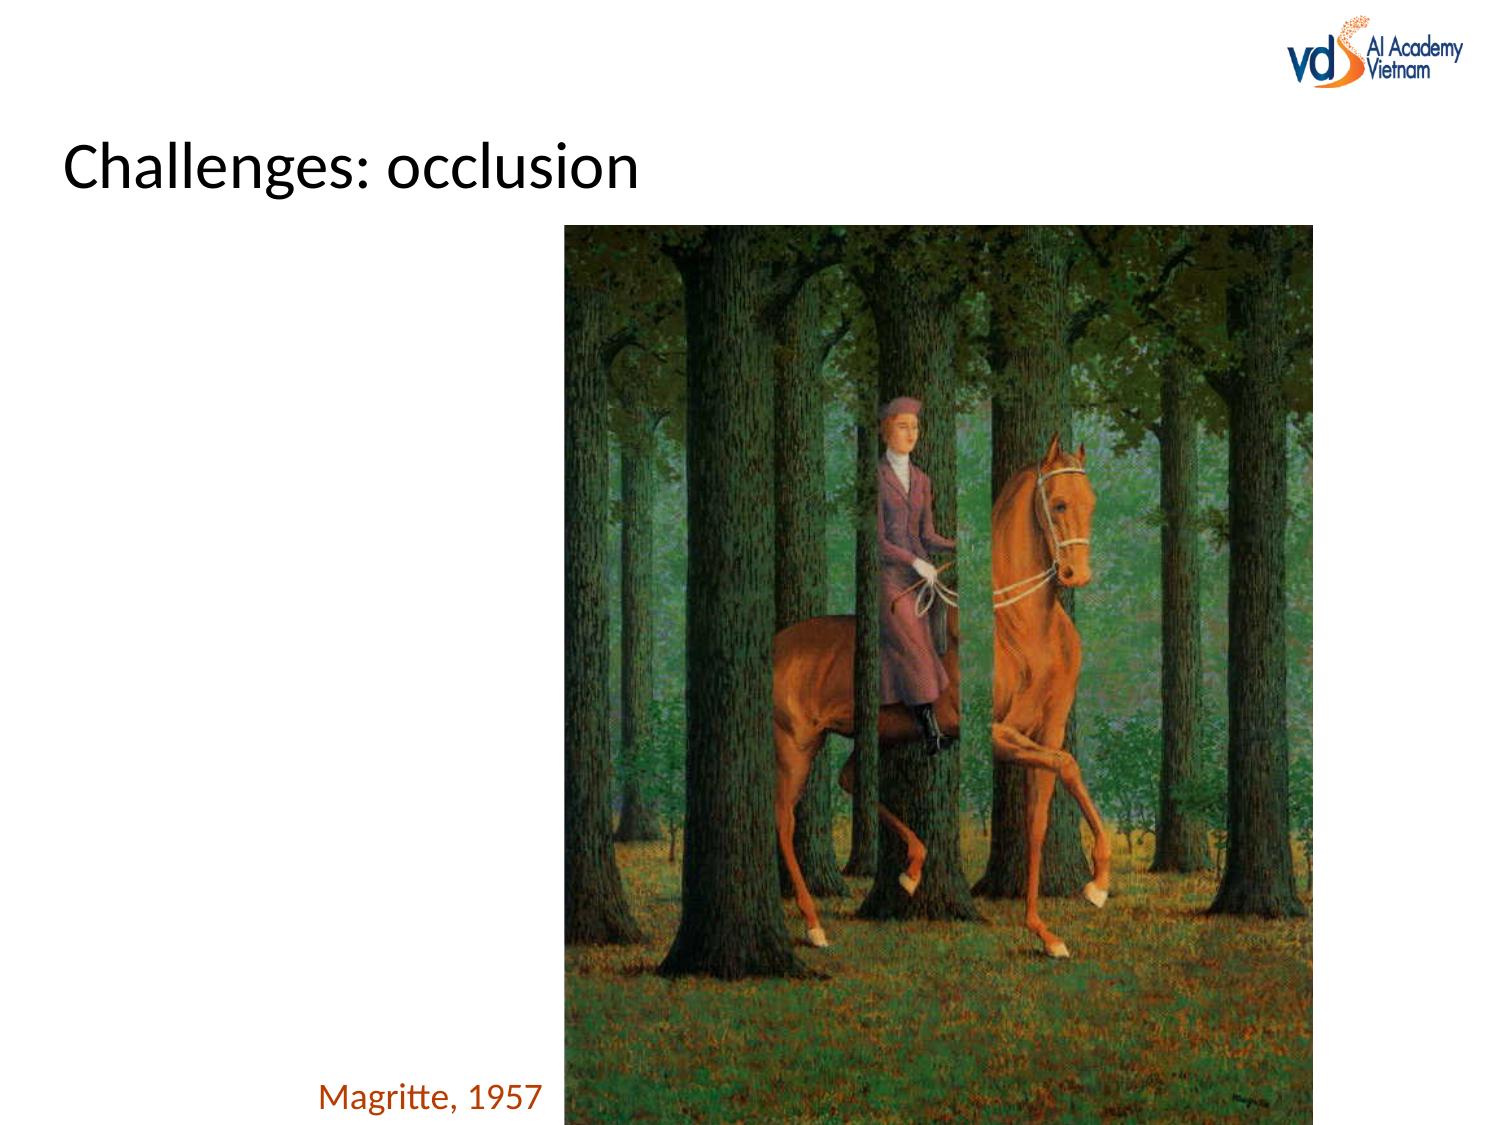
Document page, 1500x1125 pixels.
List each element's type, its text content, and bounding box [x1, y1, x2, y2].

text_box Magritte, 1957 [303, 1064, 564, 1125]
text_box Challenges: occlusion [48, 114, 656, 209]
picture [564, 224, 1313, 1125]
picture [1287, 15, 1463, 88]
